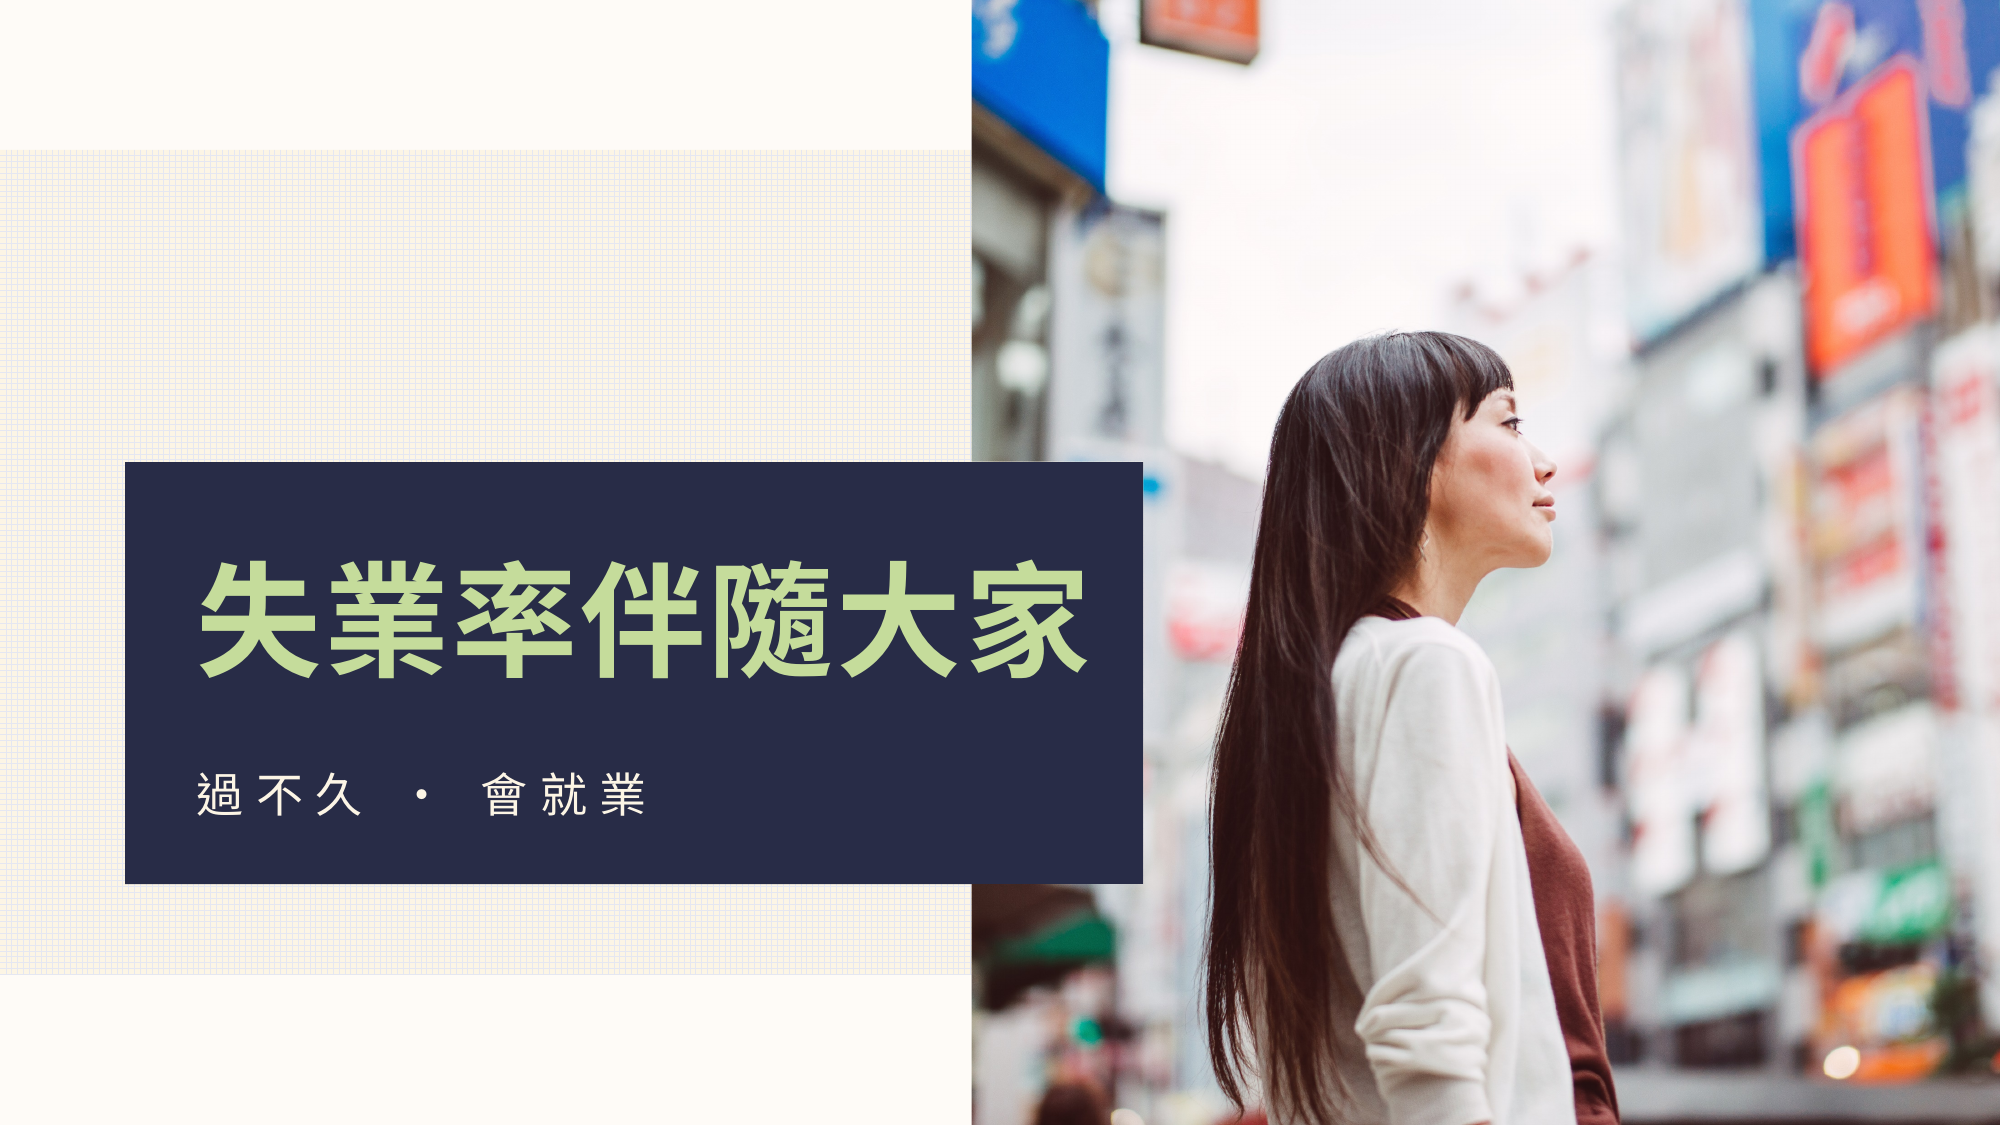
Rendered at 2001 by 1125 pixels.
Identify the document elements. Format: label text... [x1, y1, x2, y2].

list 過不久 ‧ 會就業 [181, 729, 971, 830]
title 失業率伴隨大家 [181, 537, 971, 716]
picture [971, 0, 2000, 1125]
